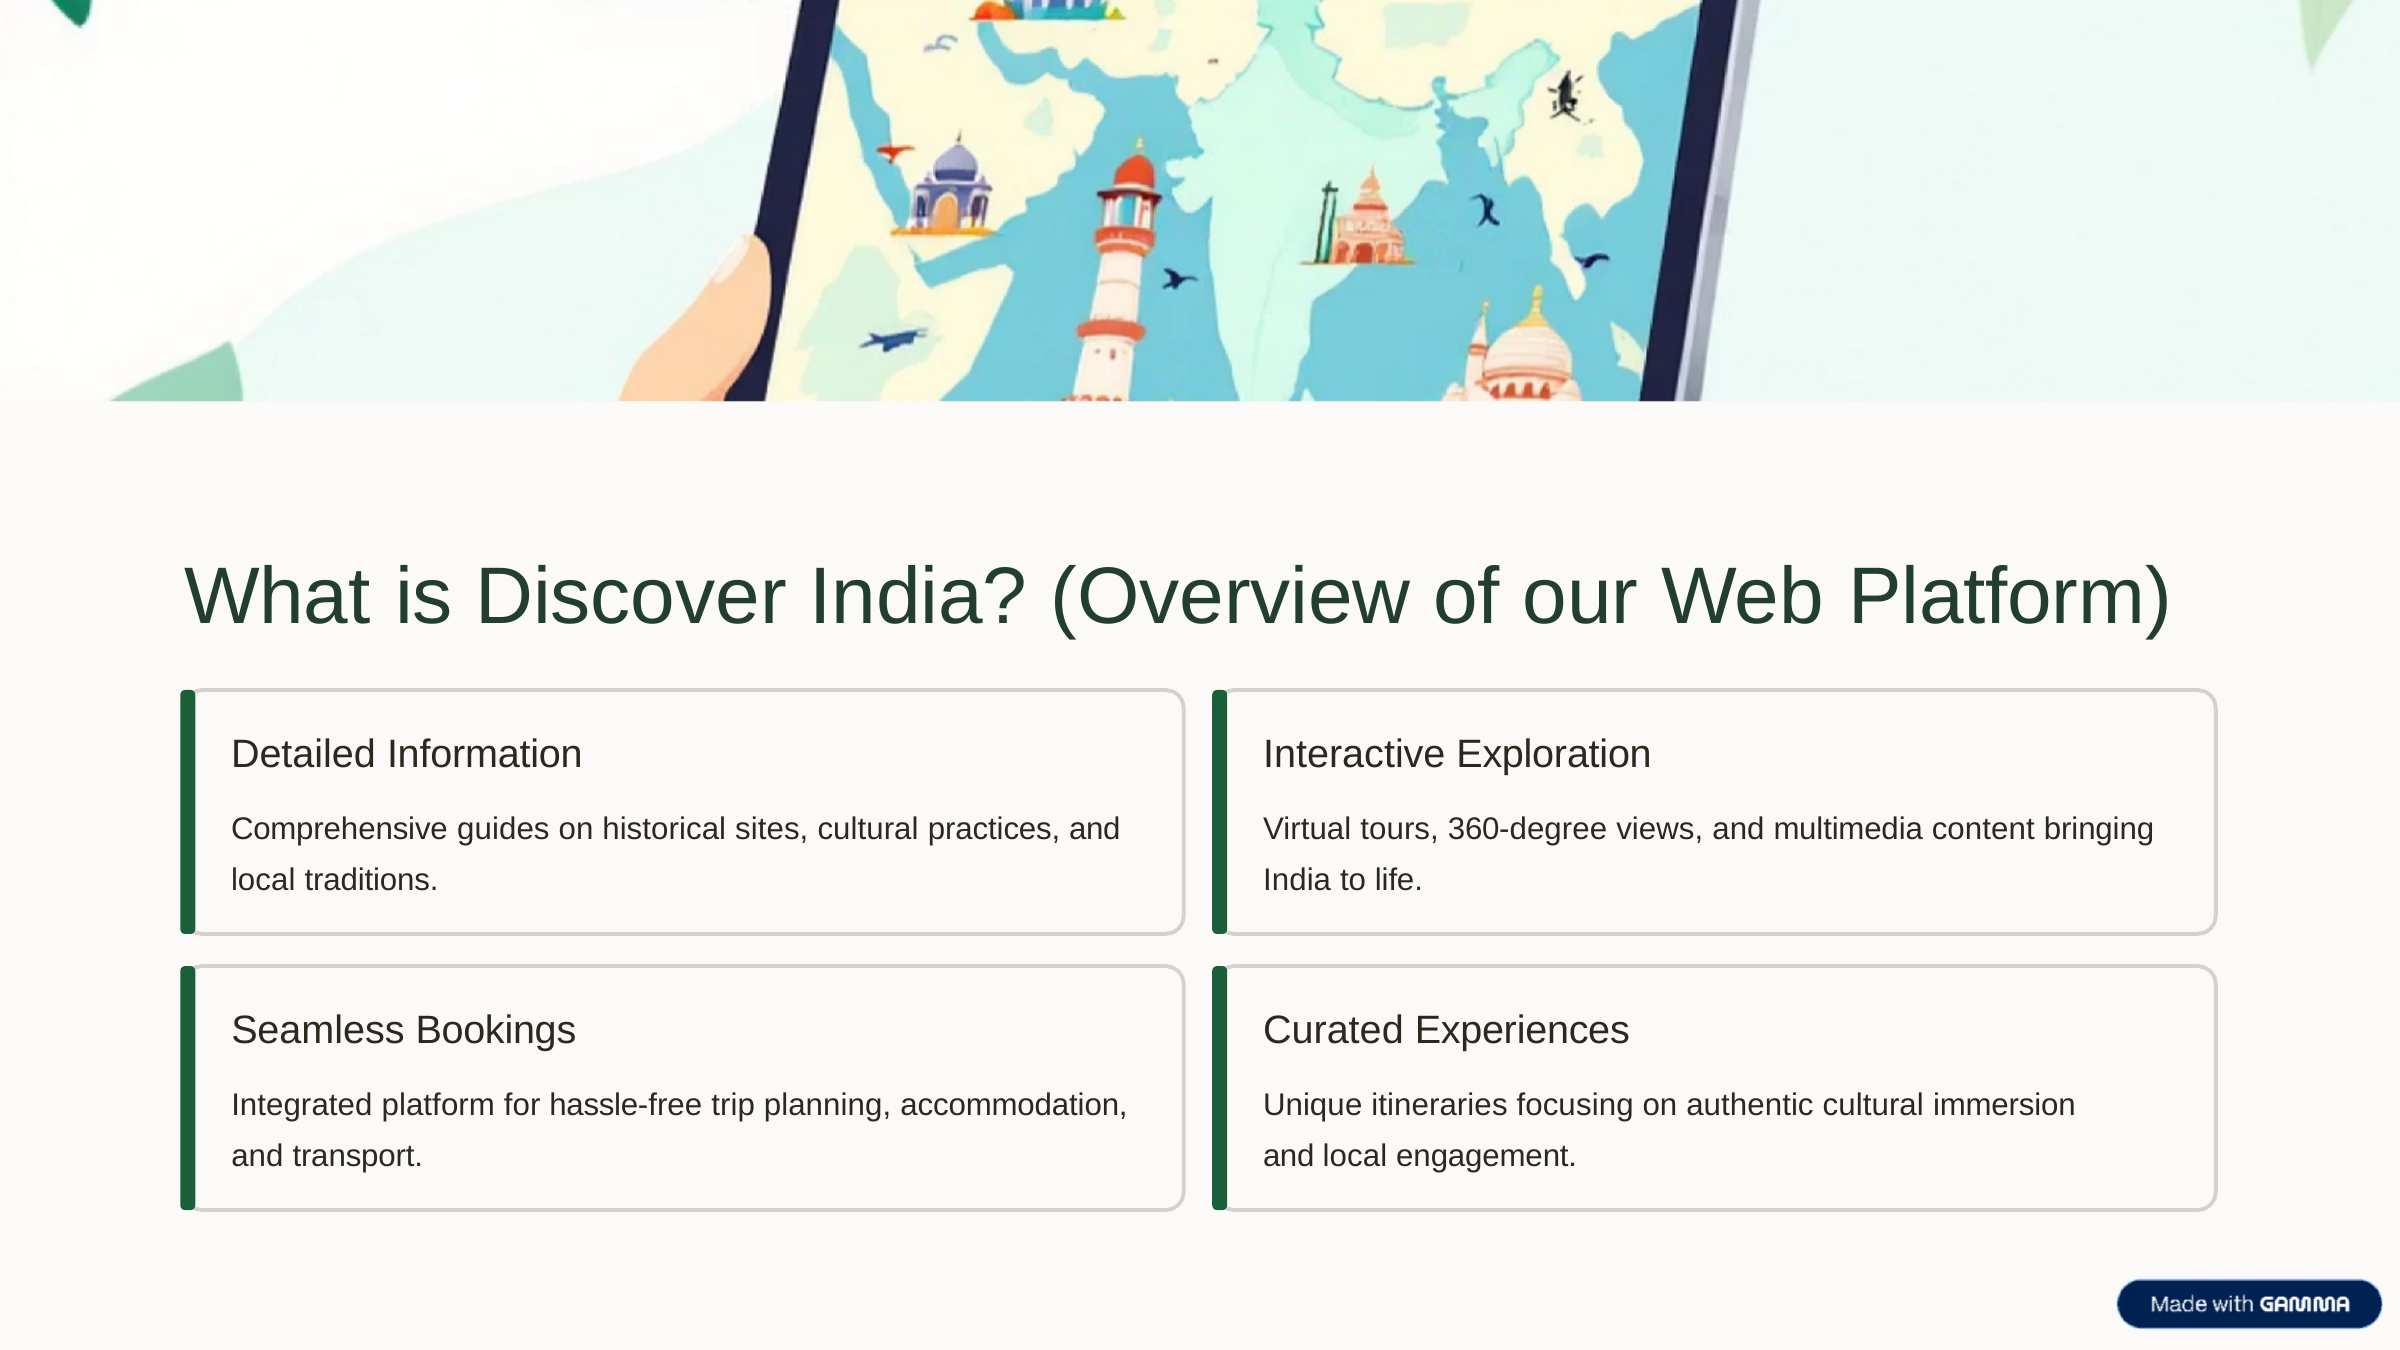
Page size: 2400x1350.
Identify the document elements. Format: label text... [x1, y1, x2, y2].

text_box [180, 963, 1187, 1213]
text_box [1212, 687, 2219, 937]
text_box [180, 687, 1187, 937]
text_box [1212, 963, 2219, 1213]
picture [0, 0, 2400, 402]
title What is Discover India? (Overview of our Web Platform) [182, 541, 2174, 769]
picture [2106, 1271, 2389, 1339]
